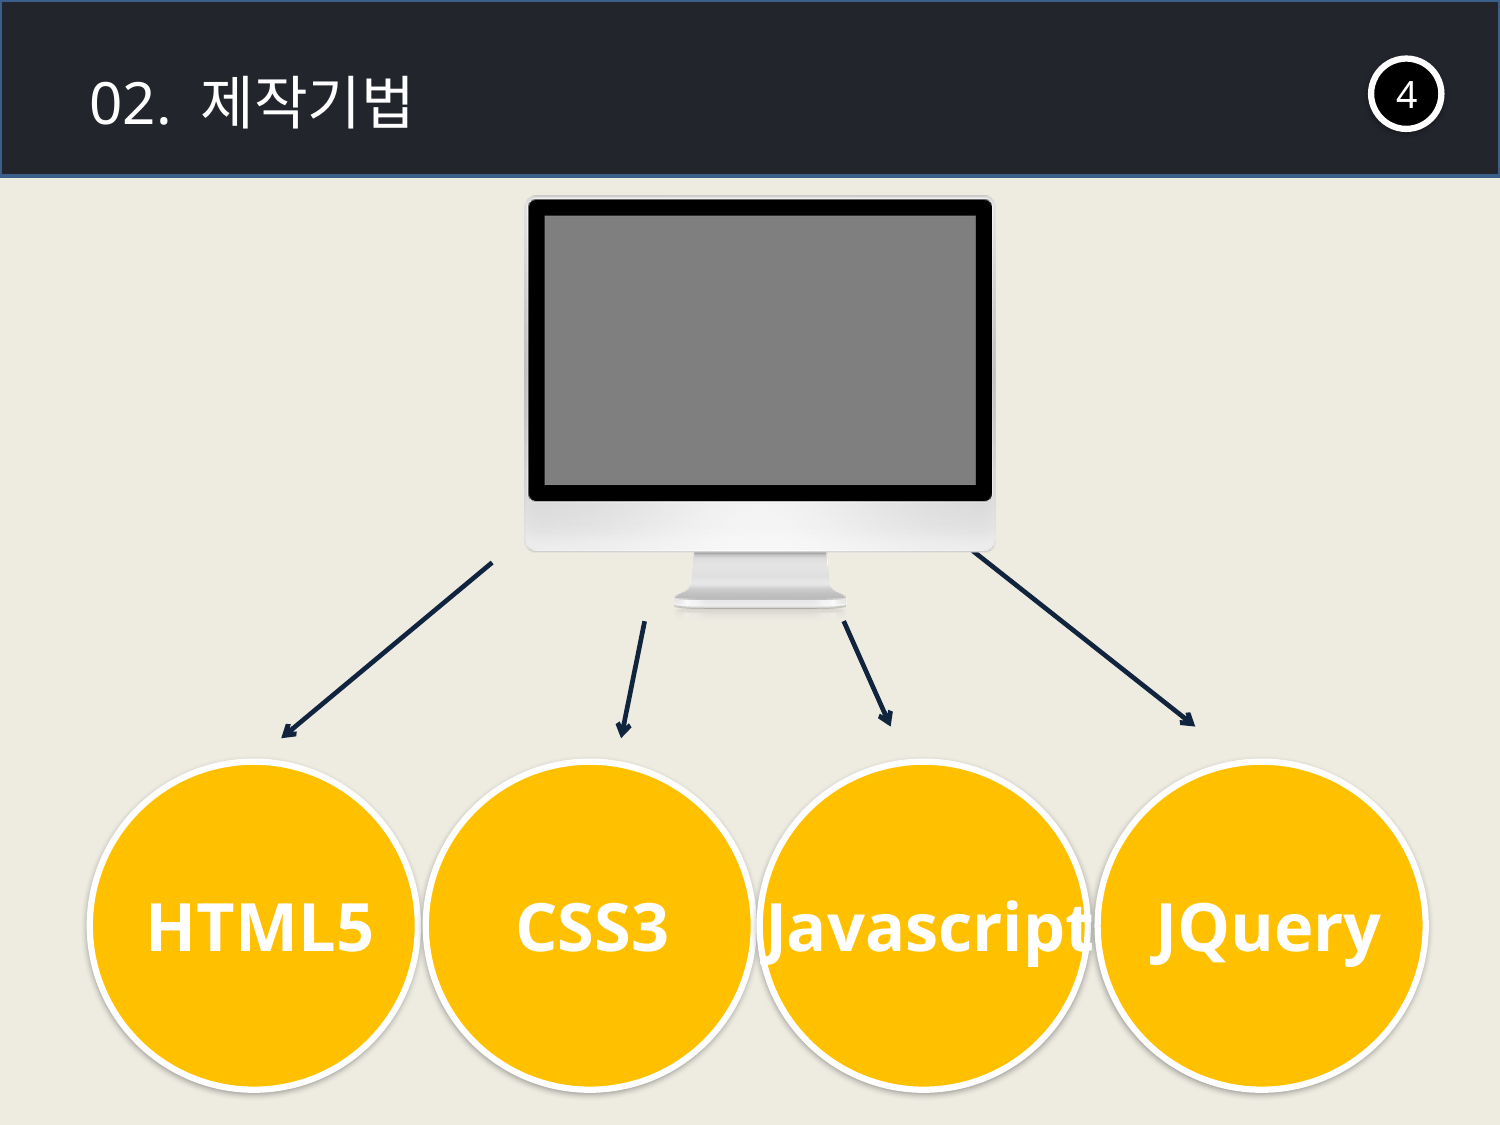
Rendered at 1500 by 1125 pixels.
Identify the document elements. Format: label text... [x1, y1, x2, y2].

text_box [280, 562, 493, 739]
text_box [1101, 758, 1429, 1093]
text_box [574, 667, 692, 692]
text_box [972, 550, 1196, 727]
text_box [0, 0, 1500, 178]
text_box 4 [1367, 55, 1445, 133]
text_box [814, 650, 921, 698]
text_box [86, 758, 420, 1093]
text_box 02. 제작기법 [74, 58, 430, 144]
picture [523, 195, 996, 622]
text_box JQuery [1140, 877, 1397, 973]
text_box HTML5 [131, 877, 390, 973]
text_box Javascript [750, 877, 1110, 973]
text_box [763, 973, 1085, 1093]
text_box CSS3 [500, 877, 685, 973]
text_box [422, 758, 751, 1093]
text_box [763, 758, 1084, 877]
